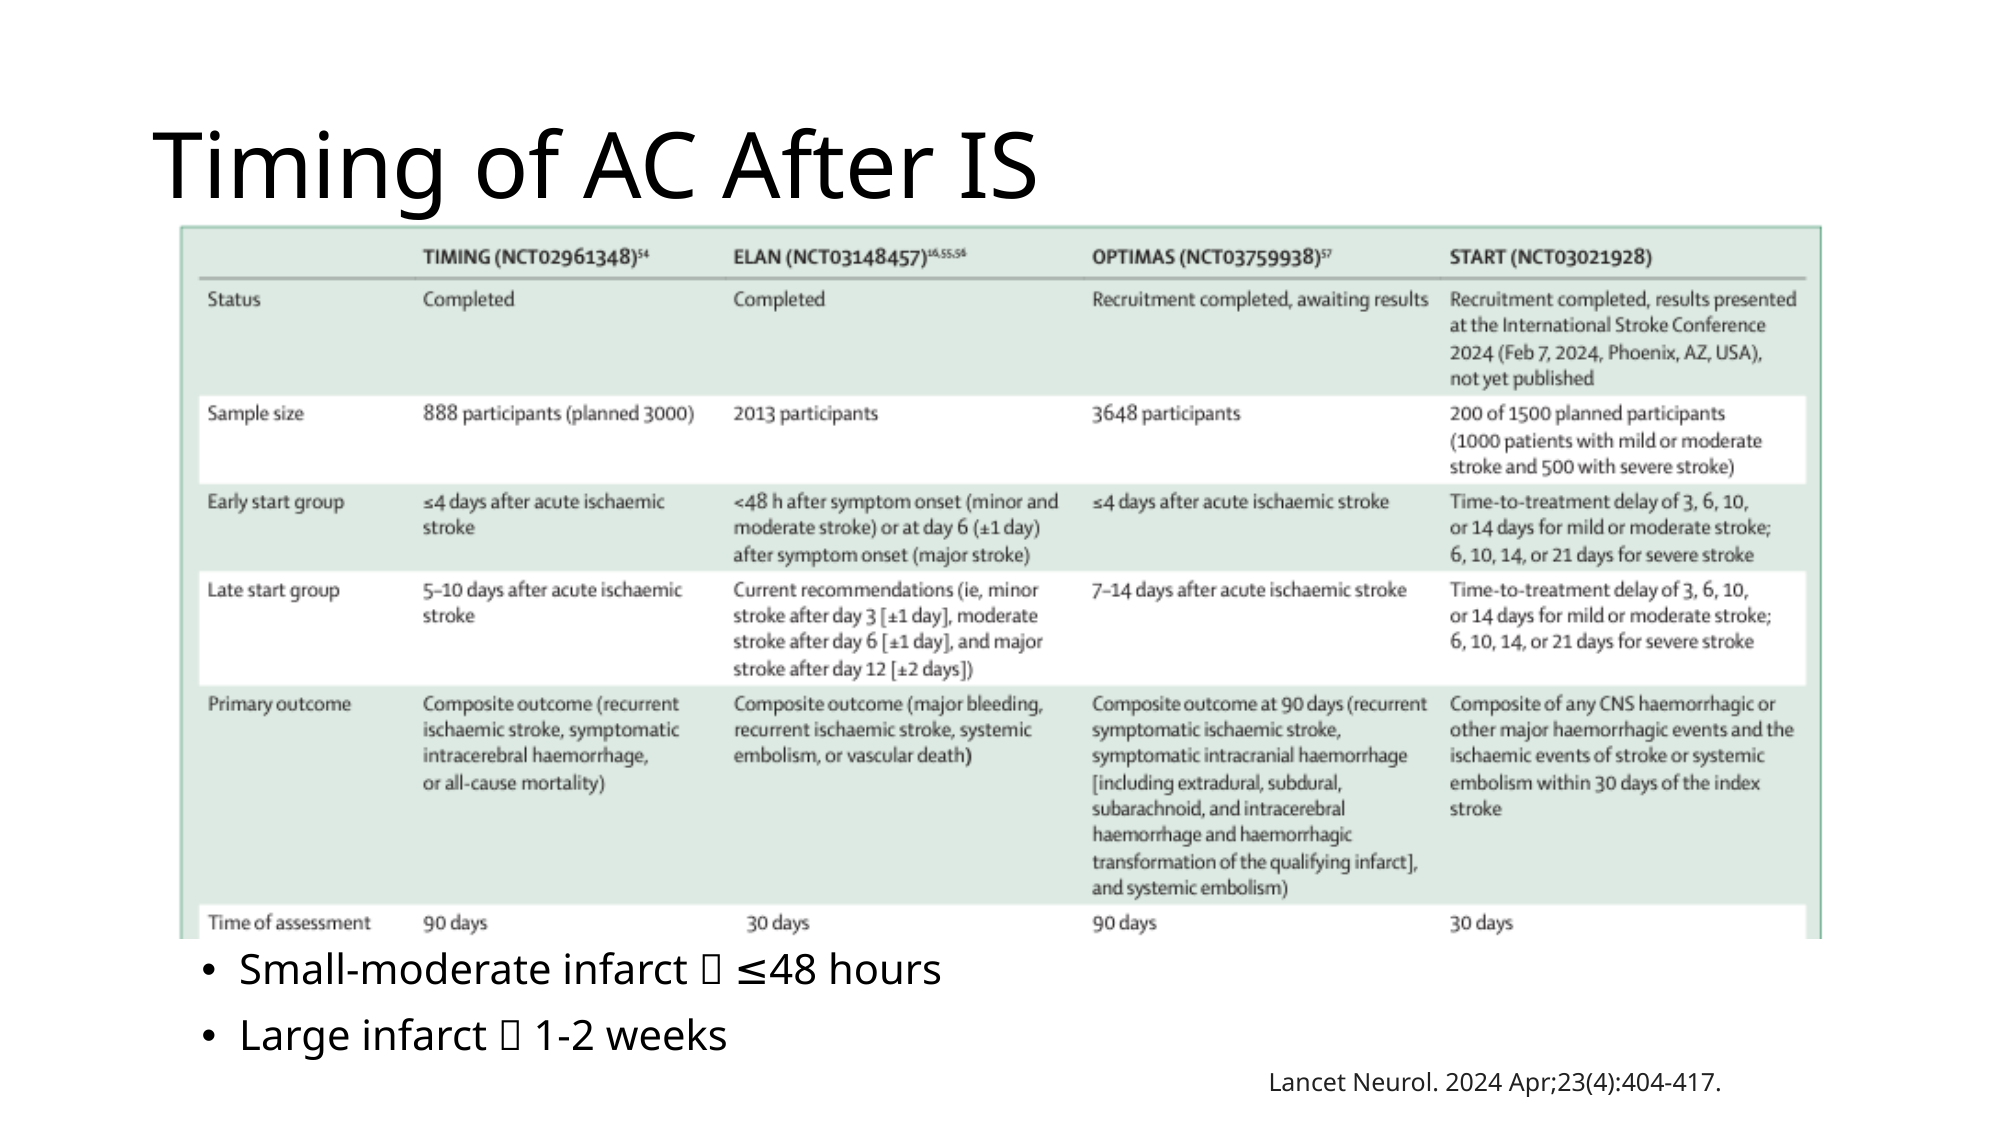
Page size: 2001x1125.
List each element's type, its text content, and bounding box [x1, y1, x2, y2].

picture [176, 219, 1824, 939]
title Timing of AC After IS [137, 59, 1863, 278]
text_box Small-moderate infarct  ≤48 hours Large infarct  1-2 weeks [186, 941, 1187, 1065]
footer Lancet Neurol. 2024 Apr;23(4):404-417. [1157, 1051, 1833, 1112]
